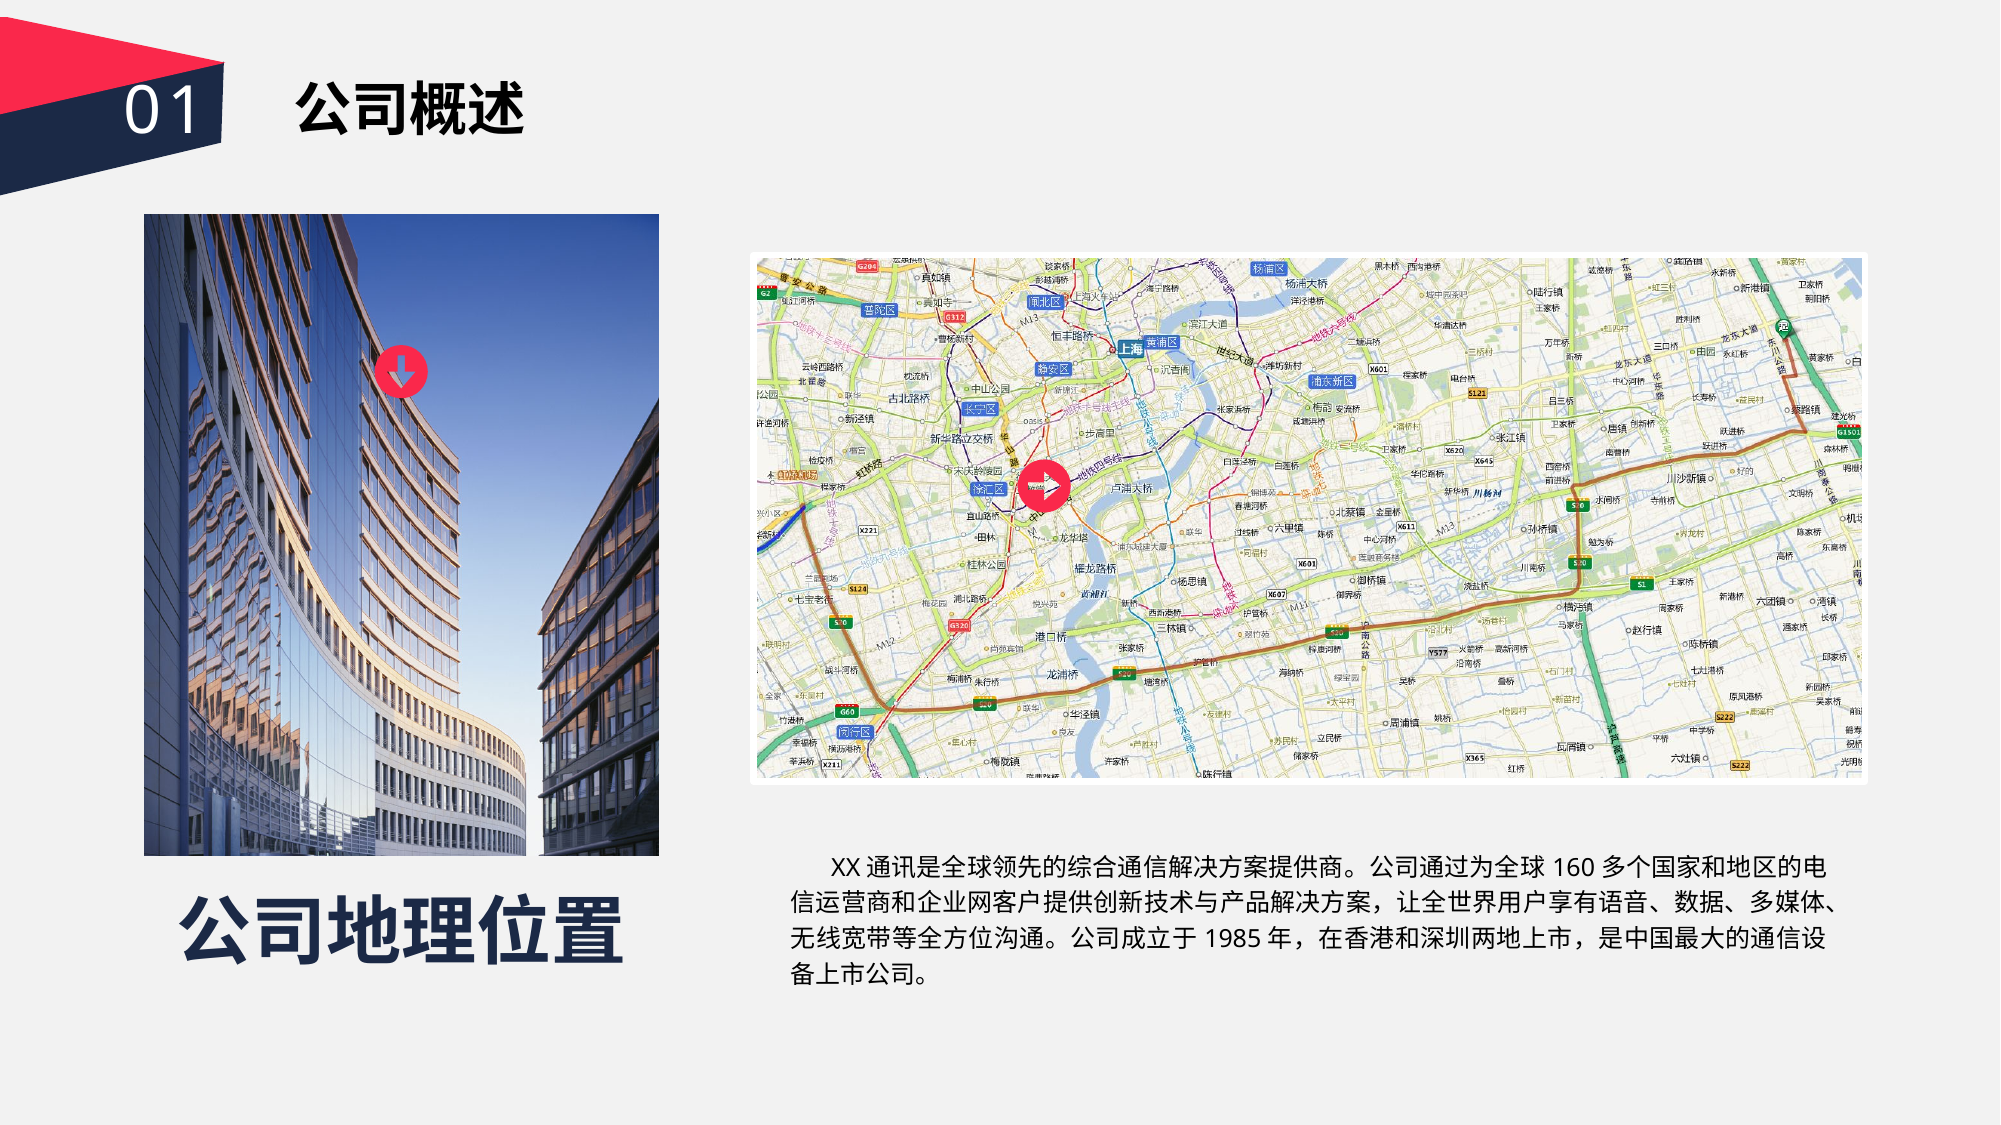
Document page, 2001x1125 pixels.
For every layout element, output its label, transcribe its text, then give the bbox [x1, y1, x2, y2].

picture [144, 214, 659, 856]
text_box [0, 17, 296, 213]
picture [756, 258, 1862, 779]
text_box 公司地理位置 [100, 876, 702, 981]
text_box [795, 784, 1902, 999]
text_box 公司概述 [296, 64, 887, 150]
text_box XX通讯是全球领先的综合通信解决方案提供商。公司通过为全球160多个国家和地区的电信运营商和企业网客户提供创新技术与产品解决方案，让全世界用户享有语音、数据、多媒体、无线宽带等全方位沟通。公司成立于1985年，在香港和深圳两地上市，是中国最大的通信设备上市公司。 [776, 837, 1843, 996]
